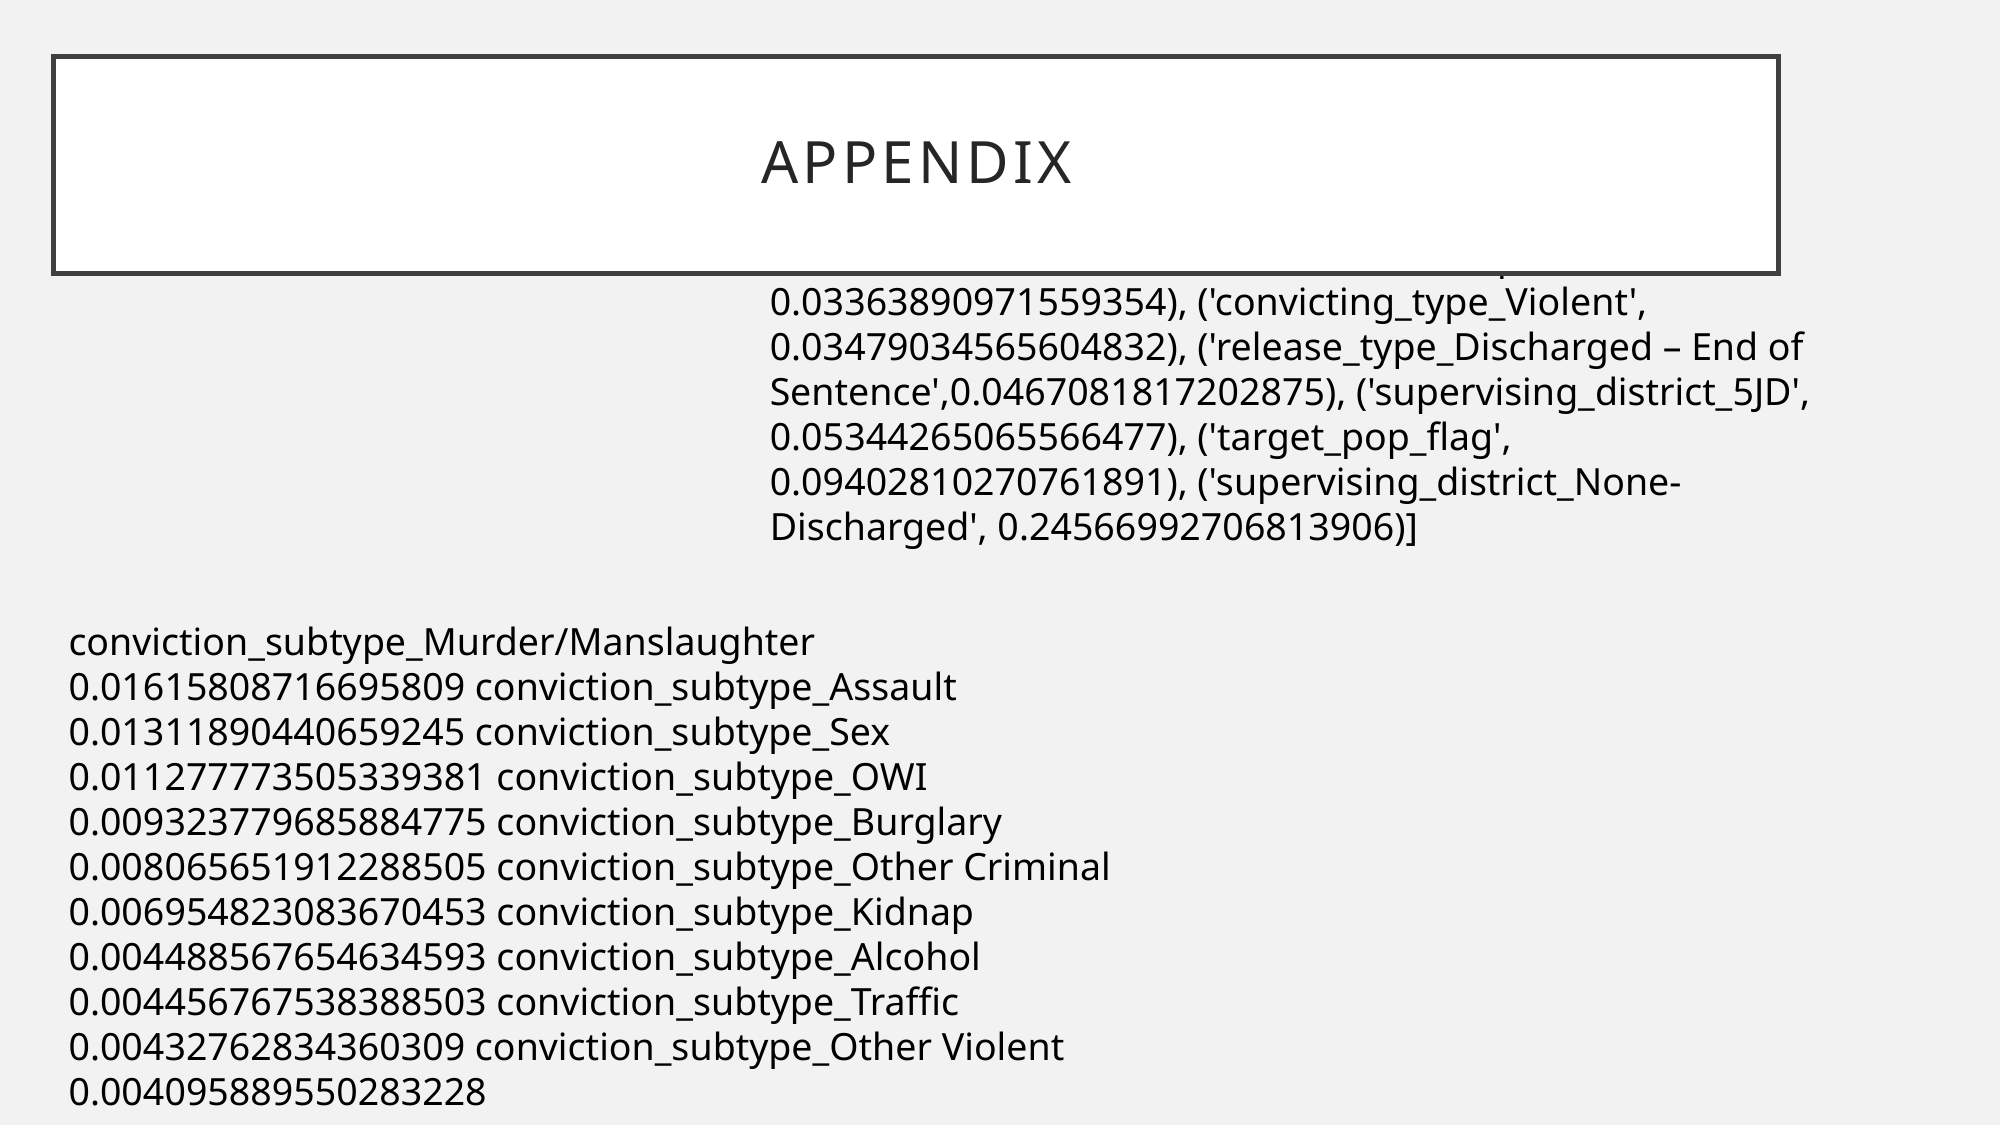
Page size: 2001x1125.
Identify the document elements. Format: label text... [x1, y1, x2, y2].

title Appendix [51, 54, 1781, 276]
text_box conviction_subtype_Murder/Manslaughter 0.01615808716695809 conviction_subtype_Assault 0.01311890440659245 conviction_subtype_Sex 0.011277773505339381 conviction_subtype_OWI 0.009323779685884775 conviction_subtype_Burglary 0.008065651912288505 conviction_subtype_Other Criminal 0.006954823083670453 conviction_subtype_Kidnap 0.004488567654634593 conviction_subtype_Alcohol 0.004456767538388503 conviction_subtype_Traffic 0.00432762834360309 conviction_subtype_Other Violent 0.004095889550283228 [53, 610, 1142, 1120]
text_box ('supervising_district_ISC', 0.025530299186625922), ('supervising_district_Interstate Compact', 0.027550217012626166), ('age_at_release_55 and Older', 0.03266244078241629), ('race_White - Hispanic', 0.03363890971559354), ('convicting_type_Violent', 0.03479034565604832), ('release_type_Discharged – End of Sentence',0.0467081817202875), ('supervising_district_5JD', 0.05344265065566477), ('target_pop_flag', 0.09402810270761891), ('supervising_district_None-Discharged', 0.24566992706813906)] [755, 90, 1844, 556]
